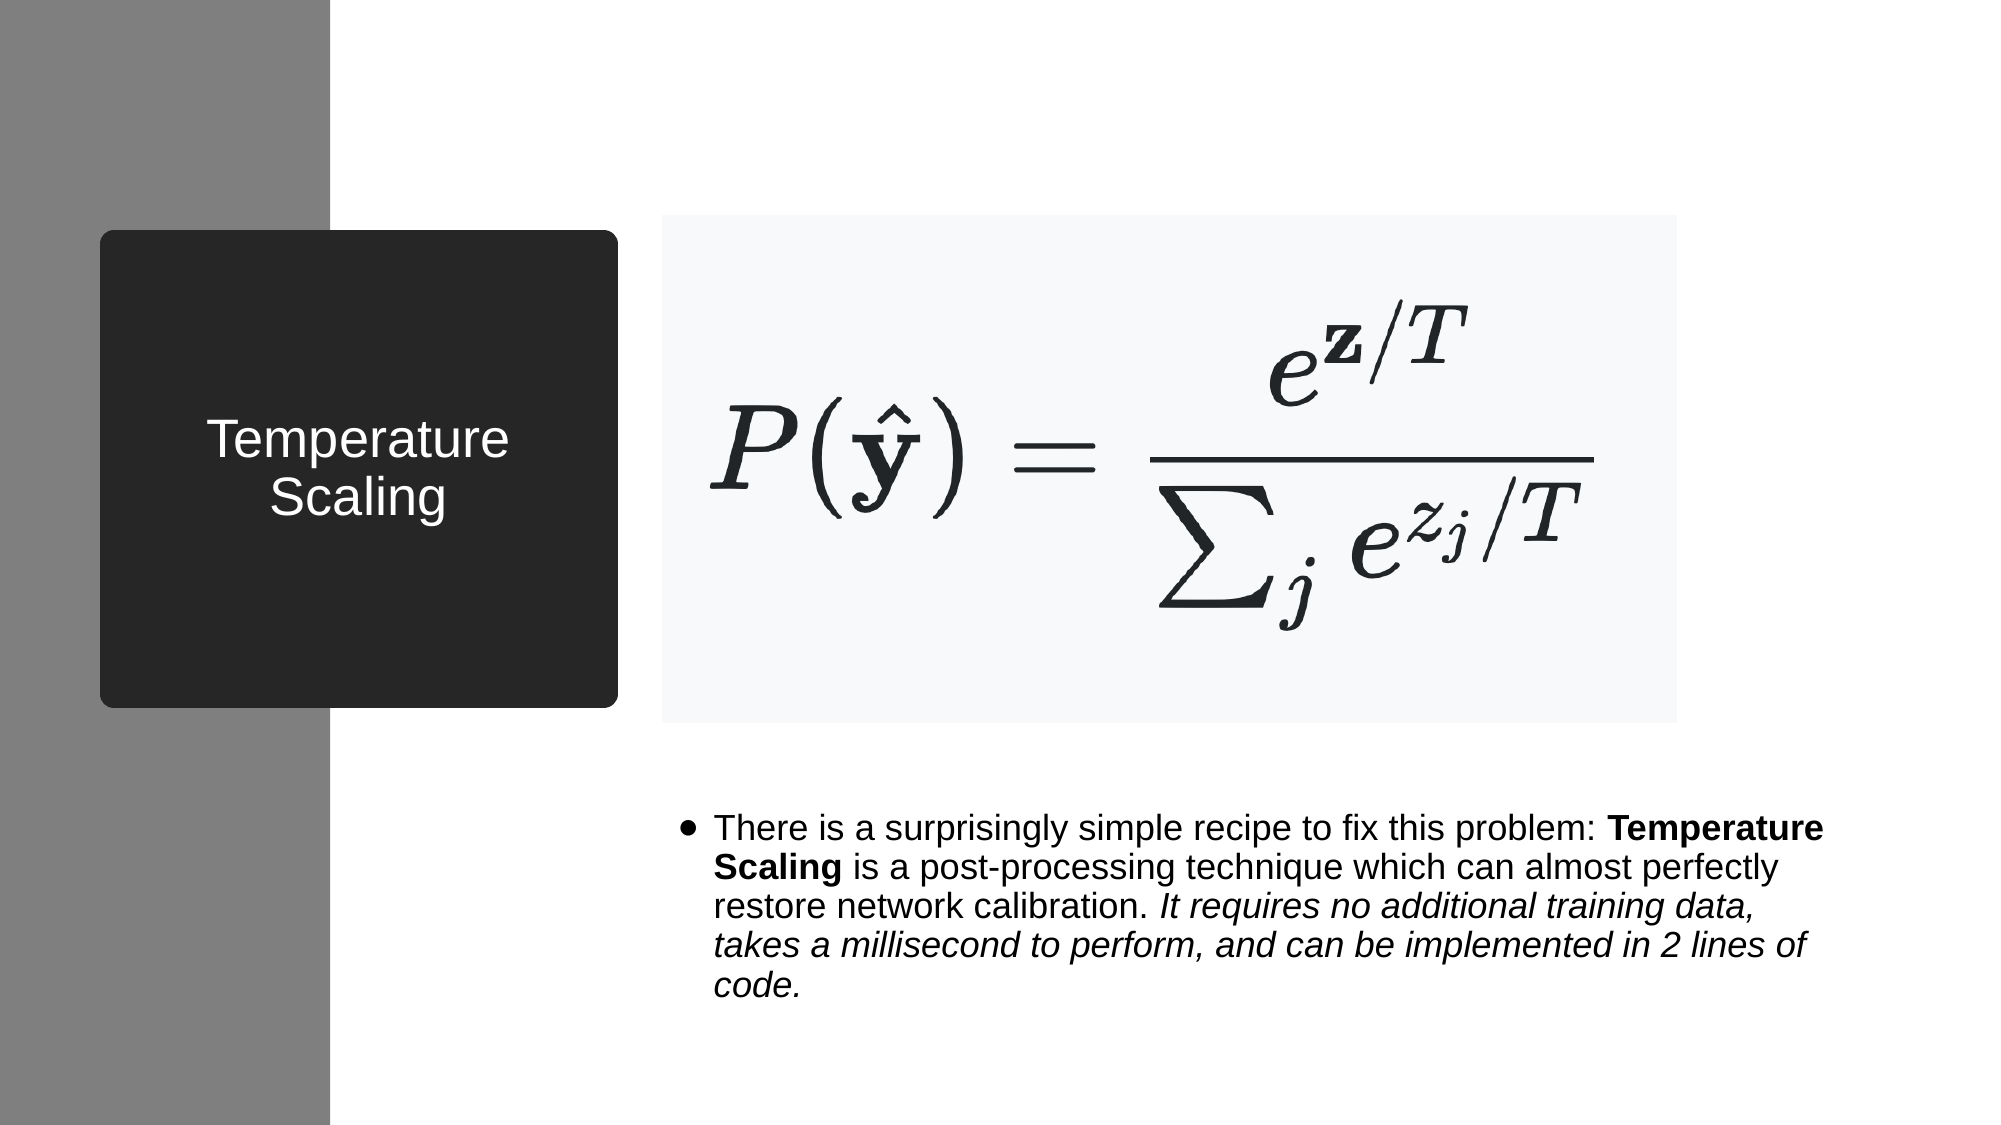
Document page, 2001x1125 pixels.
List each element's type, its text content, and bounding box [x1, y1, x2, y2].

text_box [0, 0, 331, 1125]
picture [662, 215, 1677, 723]
list There is a surprisingly simple recipe to fix this problem: Temperature Scaling is a post-processing technique which can almost perfectly restore network calibration. It requires no additional training data, takes a millisecond to perform, and can be implemented in 2 lines of code. [662, 801, 1842, 1014]
title Temperature Scaling [113, 243, 604, 694]
